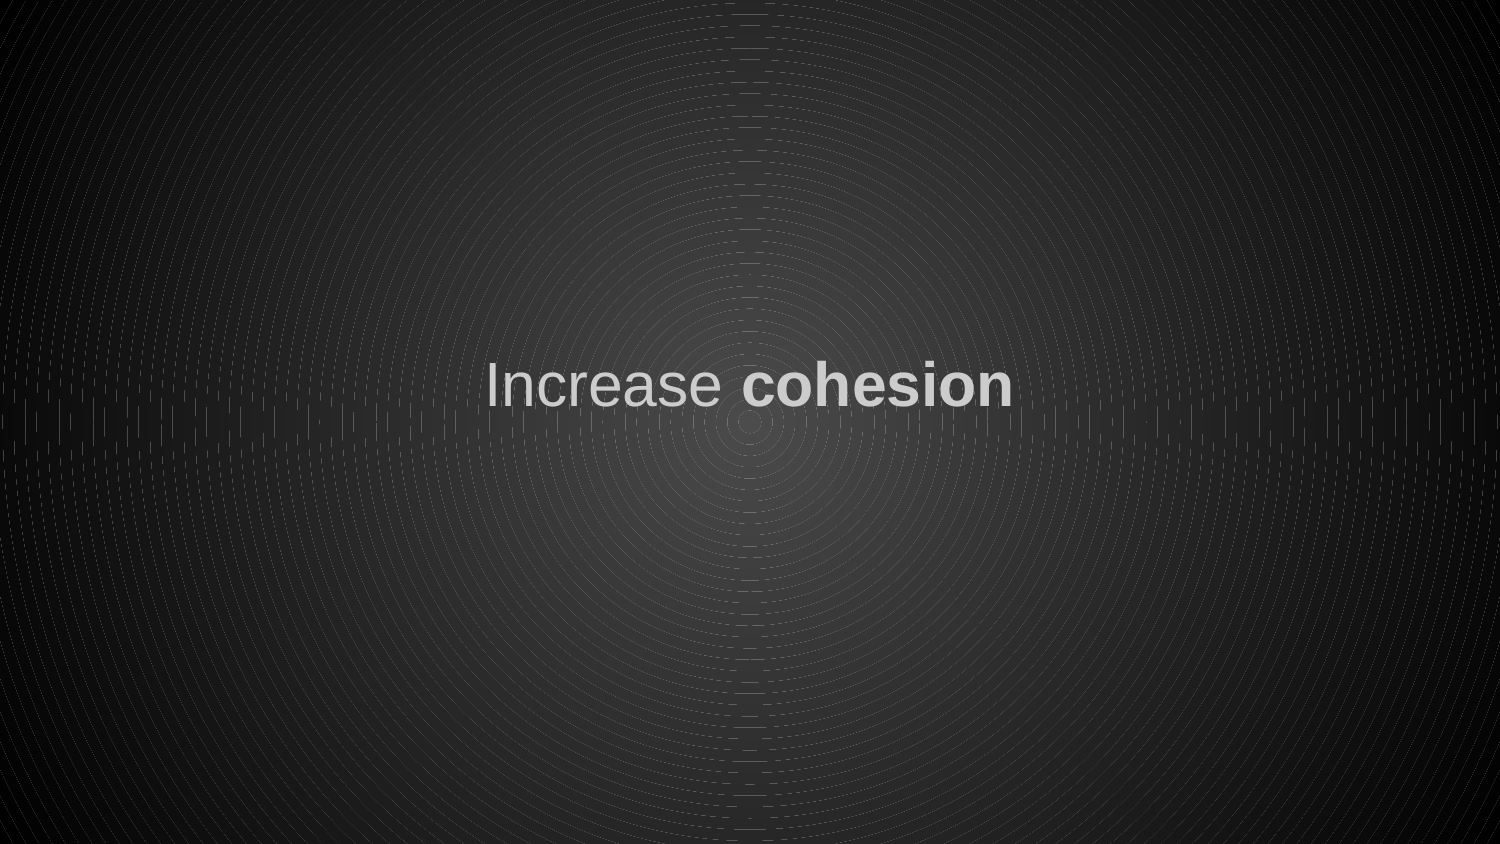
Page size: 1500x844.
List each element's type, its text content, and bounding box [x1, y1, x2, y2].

subtitle Increase cohesion [112, 328, 1388, 515]
